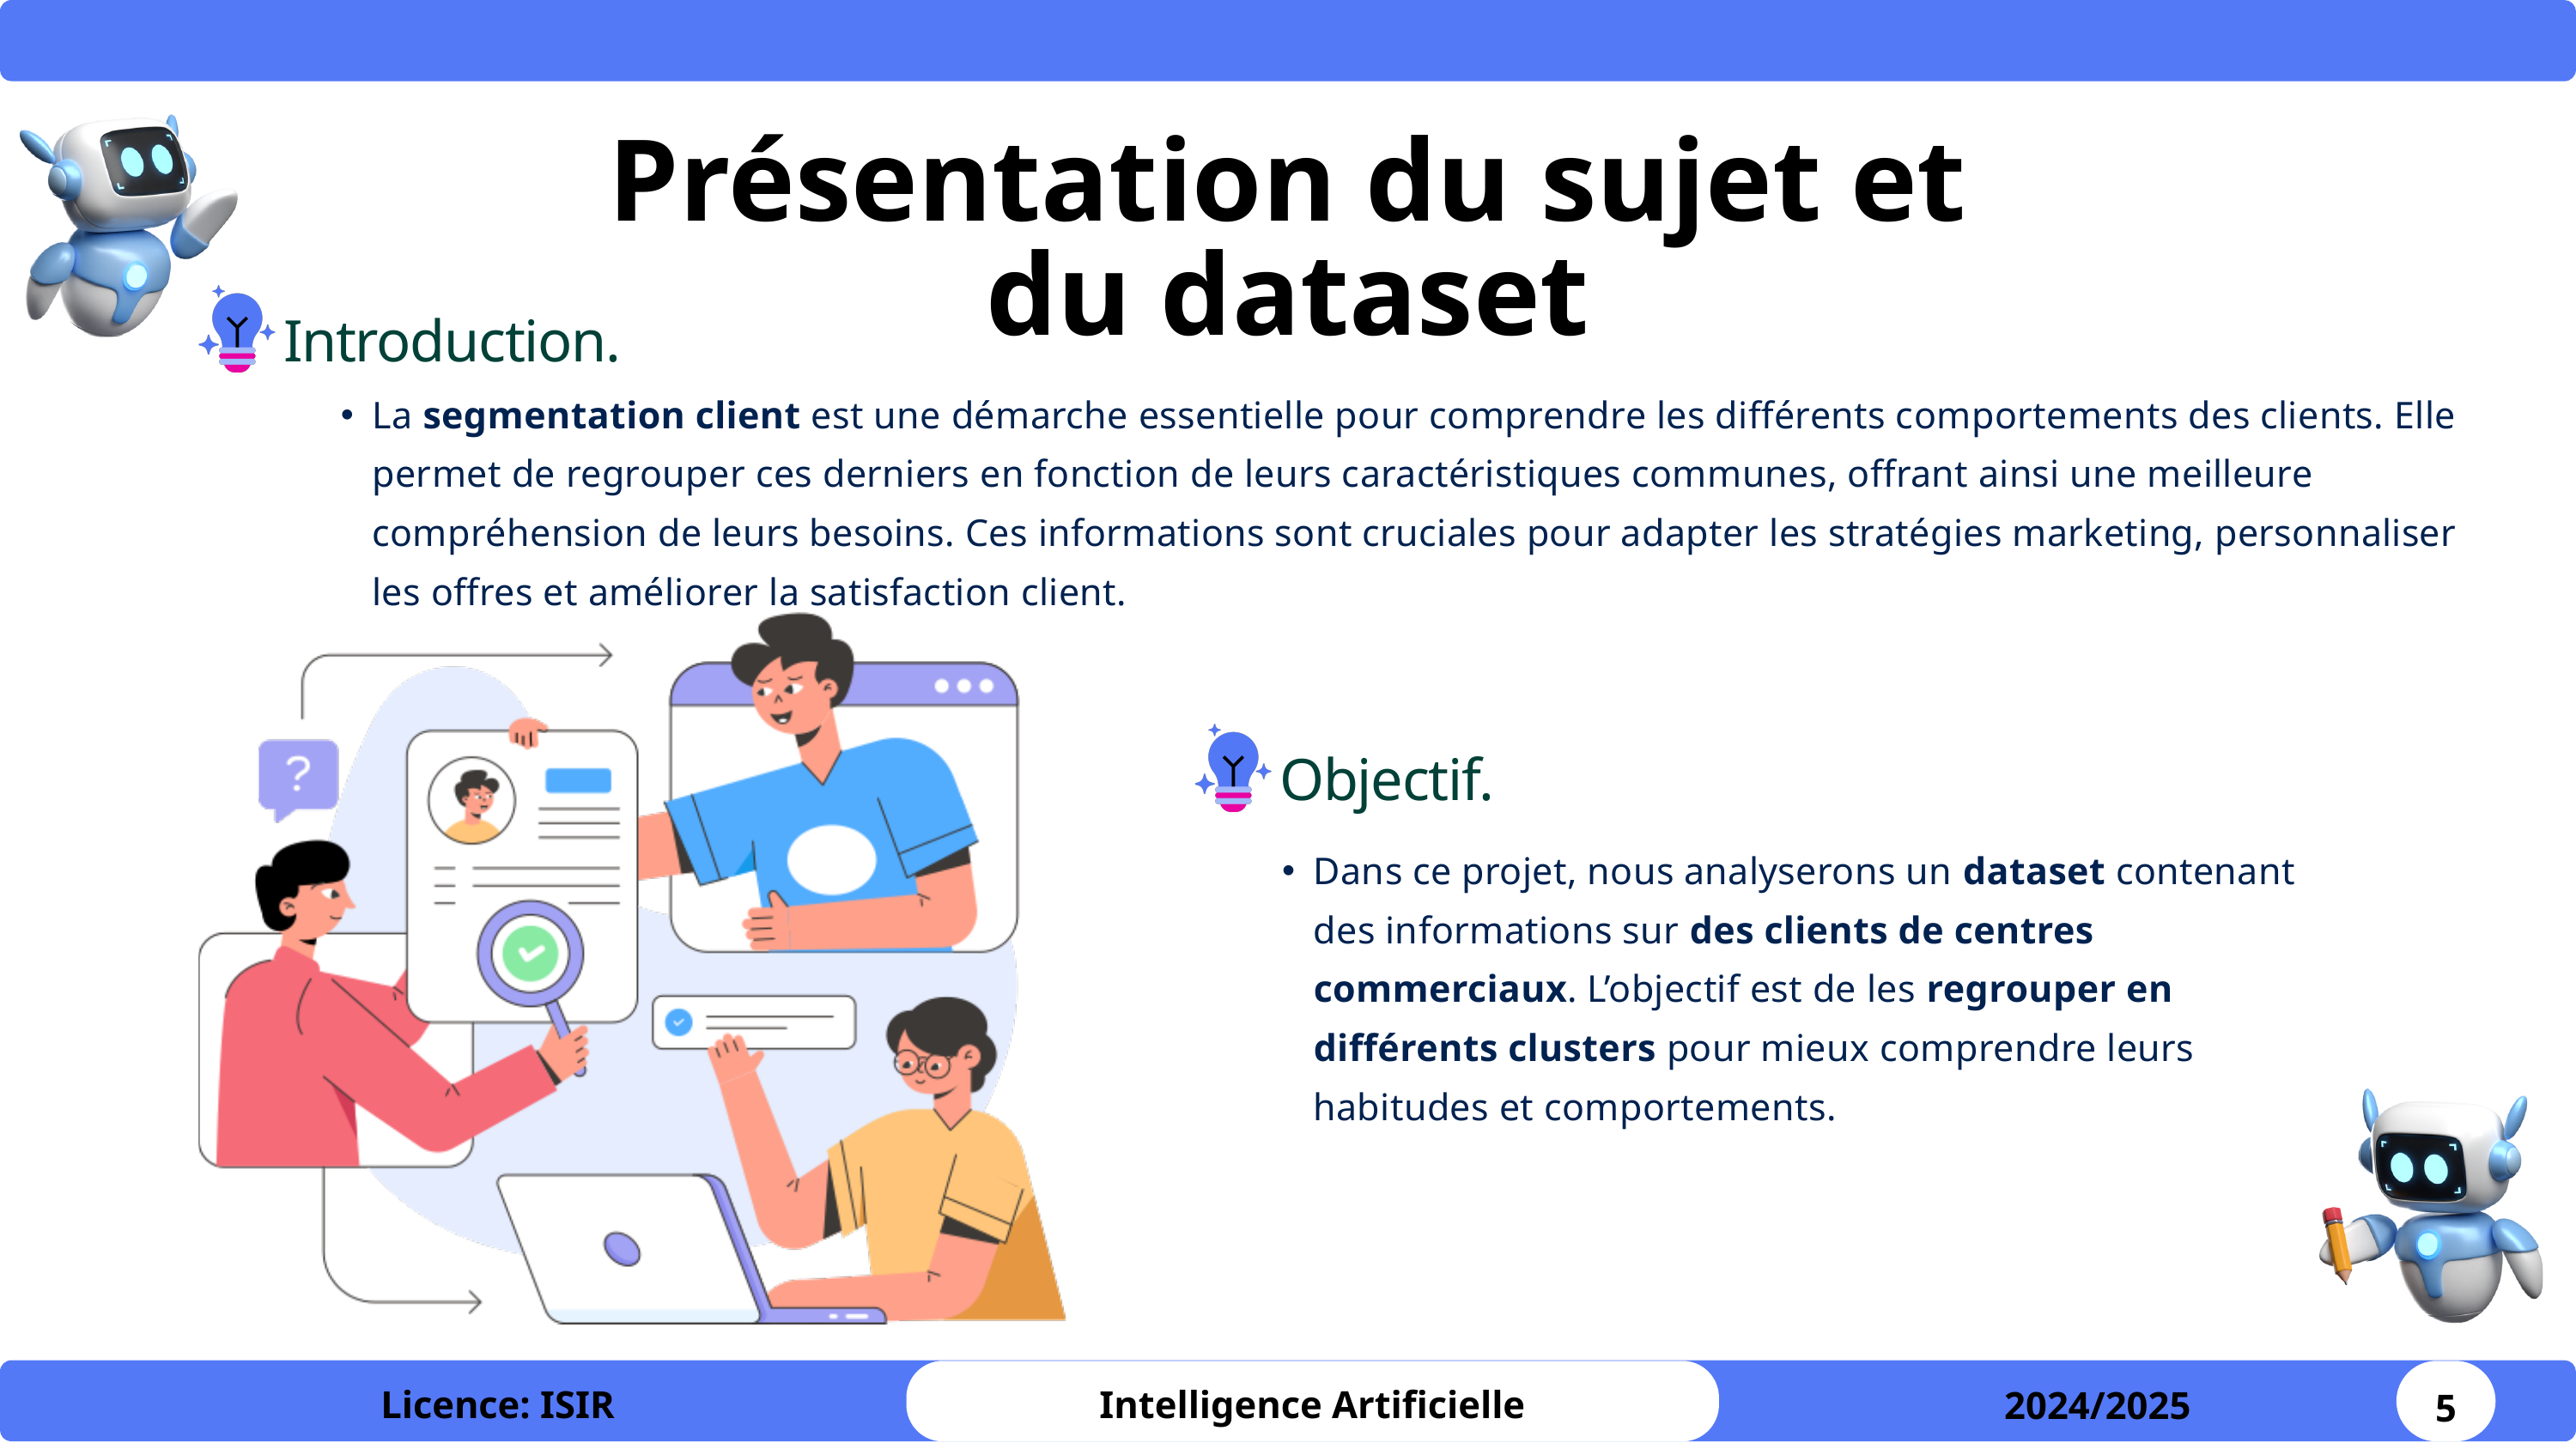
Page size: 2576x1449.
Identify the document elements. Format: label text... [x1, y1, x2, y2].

text_box La segmentation client est une démarche essentielle pour comprendre les différents comportements des clients. Elle permet de regrouper ces derniers en fonction de leurs caractéristiques communes, offrant ainsi une meilleure compréhension de leurs besoins. Ces informations sont cruciales pour adapter les stratégies marketing, personnaliser les offres et améliorer la satisfaction client. [309, 377, 2502, 613]
text_box Dans ce projet, nous analyserons un dataset contenant des informations sur des clients de centres commerciaux. L’objectif est de les regrouper en différents clusters pour mieux comprendre leurs habitudes et comportements. [1250, 833, 2343, 1128]
text_box [198, 605, 1067, 1325]
text_box Introduction. [283, 305, 1025, 373]
text_box [198, 285, 276, 373]
text_box Objectif. [1279, 744, 2022, 813]
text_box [0, 0, 2576, 82]
text_box [1194, 724, 1272, 812]
text_box [19, 114, 238, 338]
text_box [2318, 1088, 2543, 1324]
text_box Présentation du sujet et du dataset [589, 129, 1987, 358]
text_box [0, 1360, 2576, 1442]
